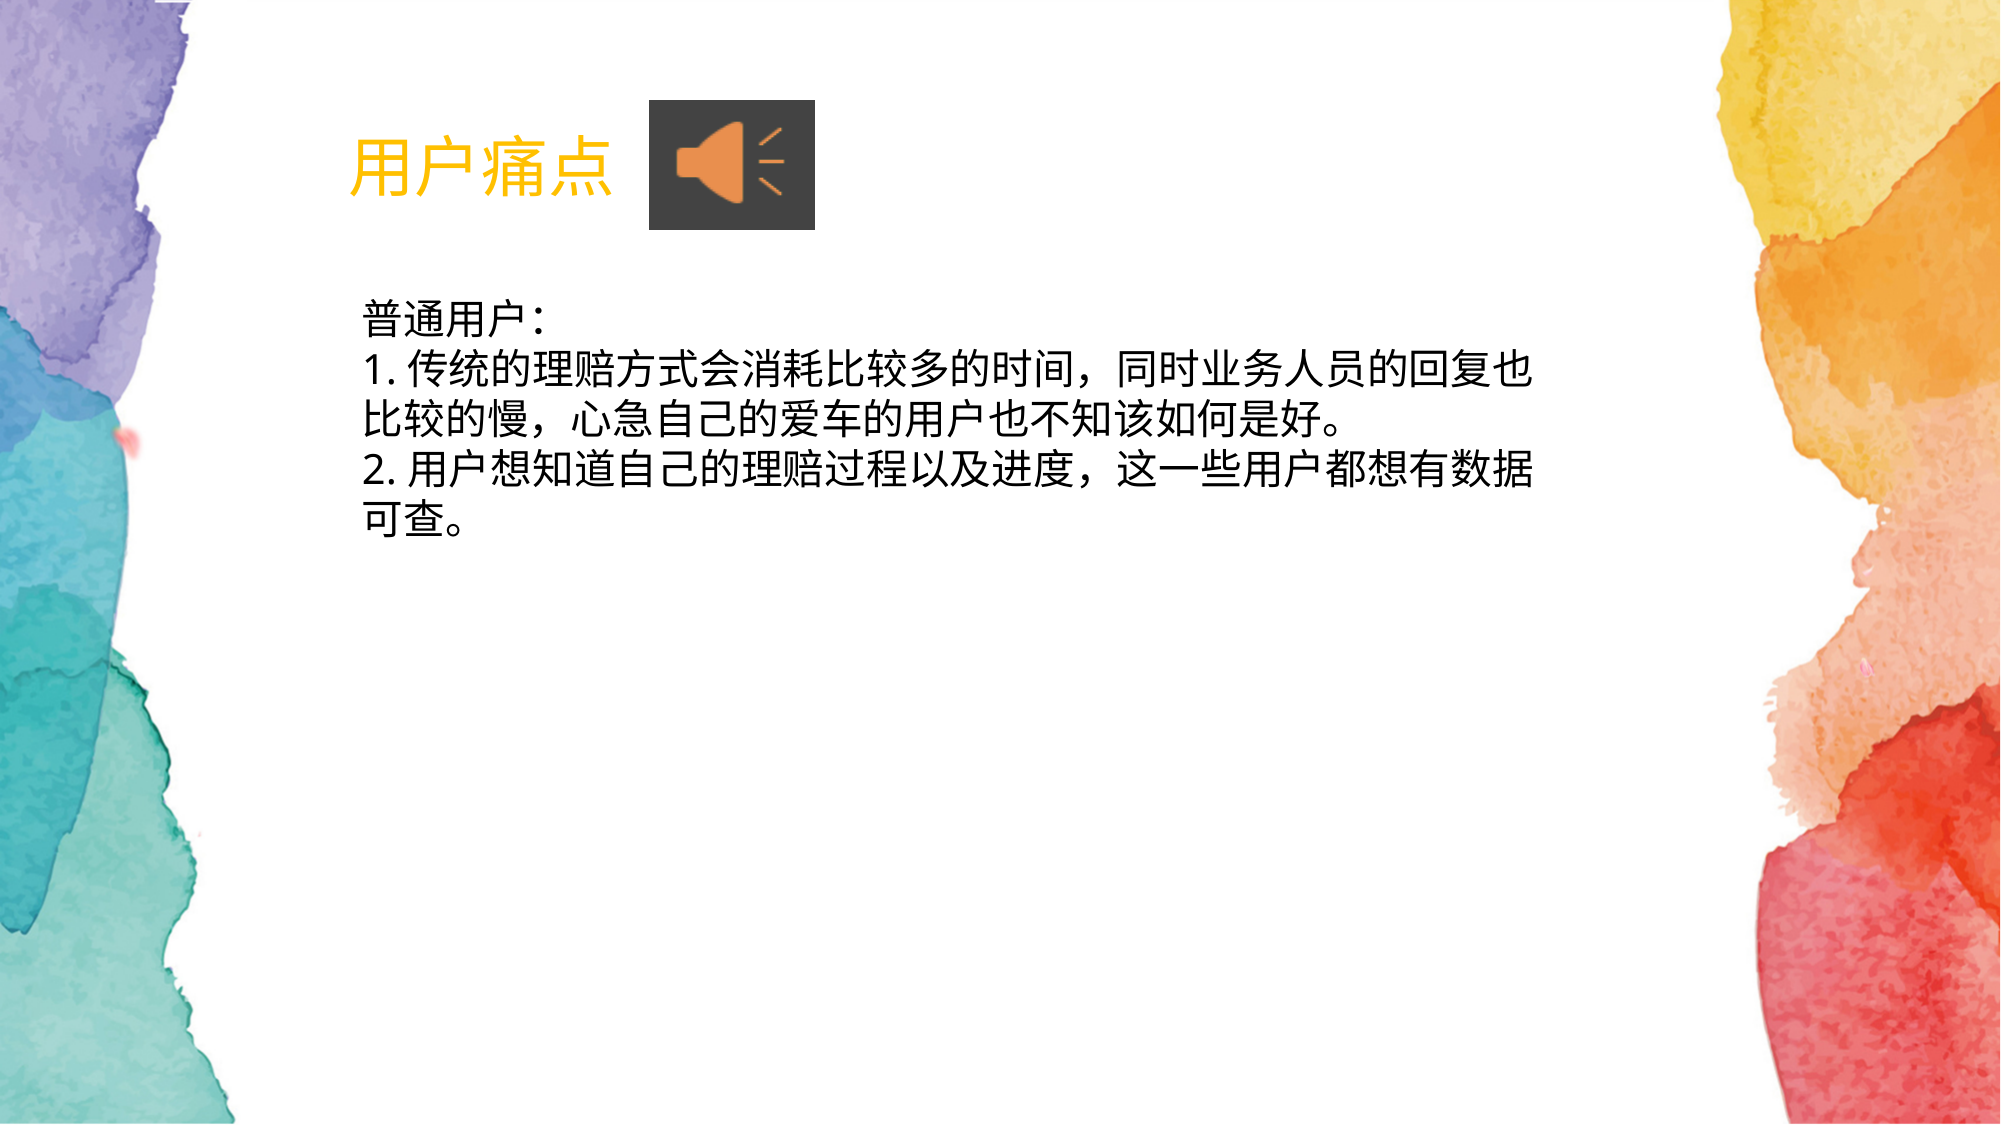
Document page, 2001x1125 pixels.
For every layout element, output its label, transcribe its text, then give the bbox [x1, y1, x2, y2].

text_box 普通用户： 1.传统的理赔方式会消耗比较多的时间，同时业务人员的回复也比较的慢，心急自己的爱车的用户也不知该如何是好。 2.用户想知道自己的理赔过程以及进度，这一些用户都想有数据可查。 [347, 285, 1573, 596]
picture [0, 0, 2001, 1125]
text_box 用户痛点 [333, 117, 648, 212]
